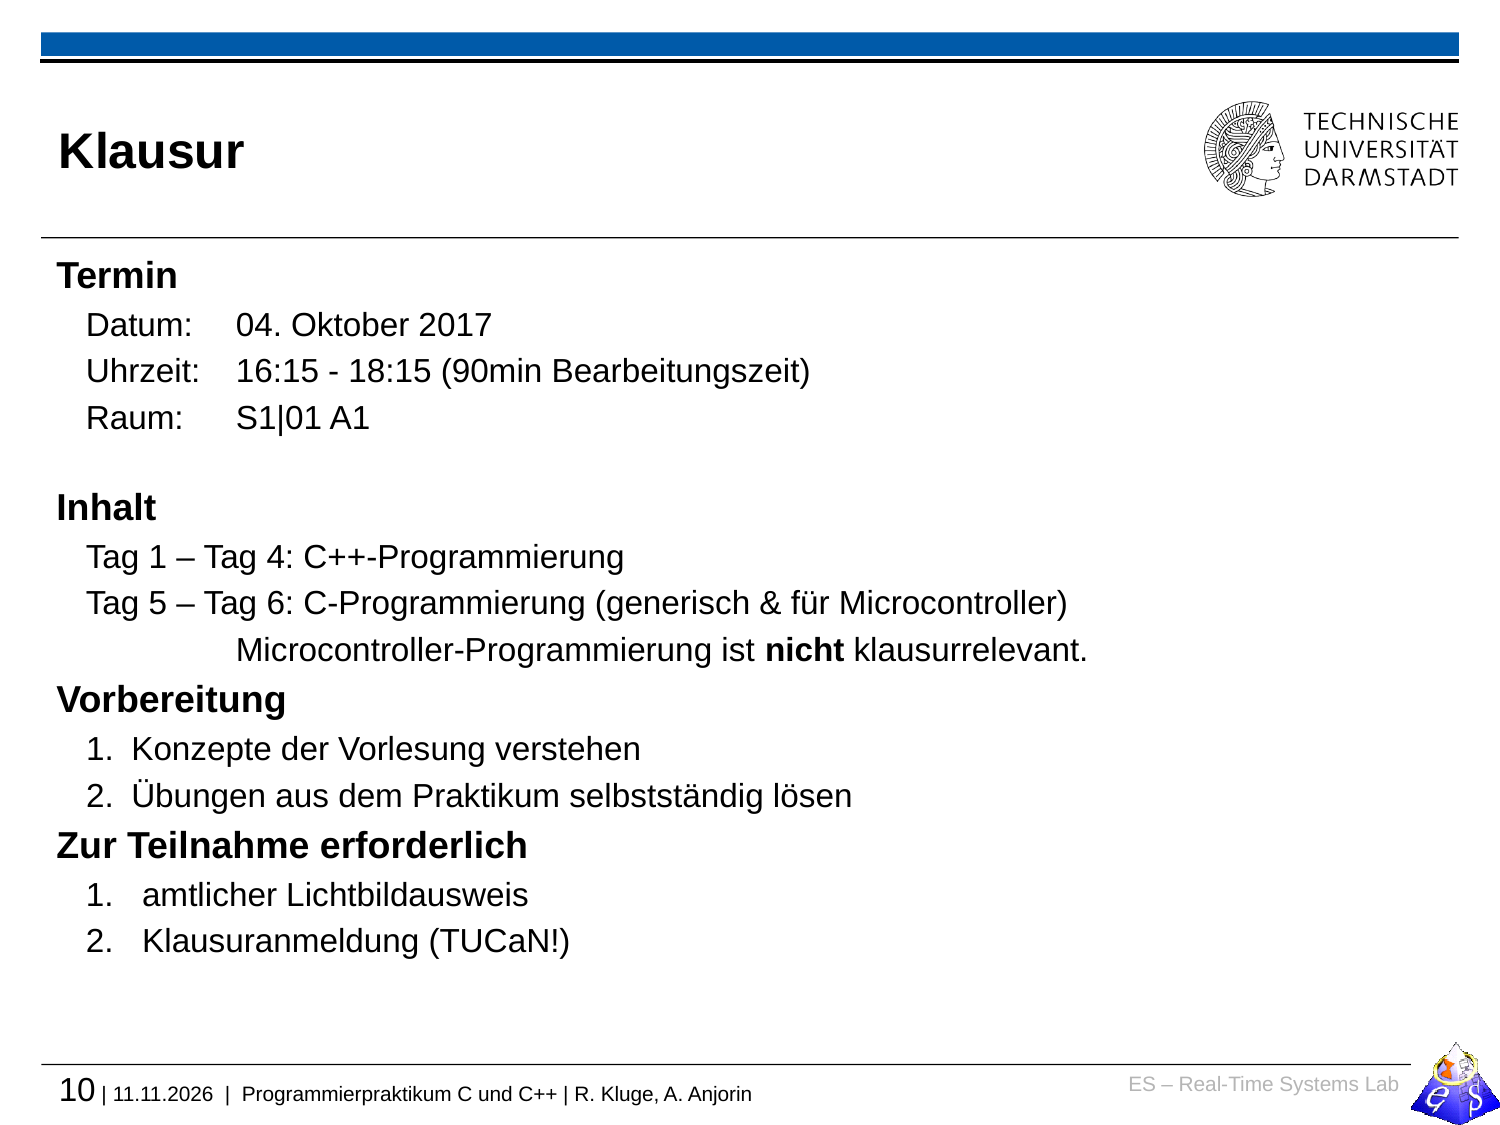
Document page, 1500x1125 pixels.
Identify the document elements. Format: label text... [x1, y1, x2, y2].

picture [1411, 1041, 1500, 1125]
title Klausur [58, 80, 1187, 218]
list Termin Datum: 04. Oktober 2017 Uhrzeit: 16:15 - 18:15 (90min Bearbeitungszeit) Raum: S1|01 A1 Inhalt Tag 1 – Tag 4: C++-Programmierung Tag 5 – Tag 6: C-Programmierung (generisch & für Microcontroller) Microcontroller-Programmierung ist nicht klausurrelevant. Vorbereitung Konzepte der Vorlesung verstehen Übungen aus dem Praktikum selbstständig lösen Zur Teilnahme erforderlich amtlicher Lichtbildausweis Klausuranmeldung (TUCaN!) [41, 243, 1459, 1059]
picture [1187, 84, 1483, 214]
